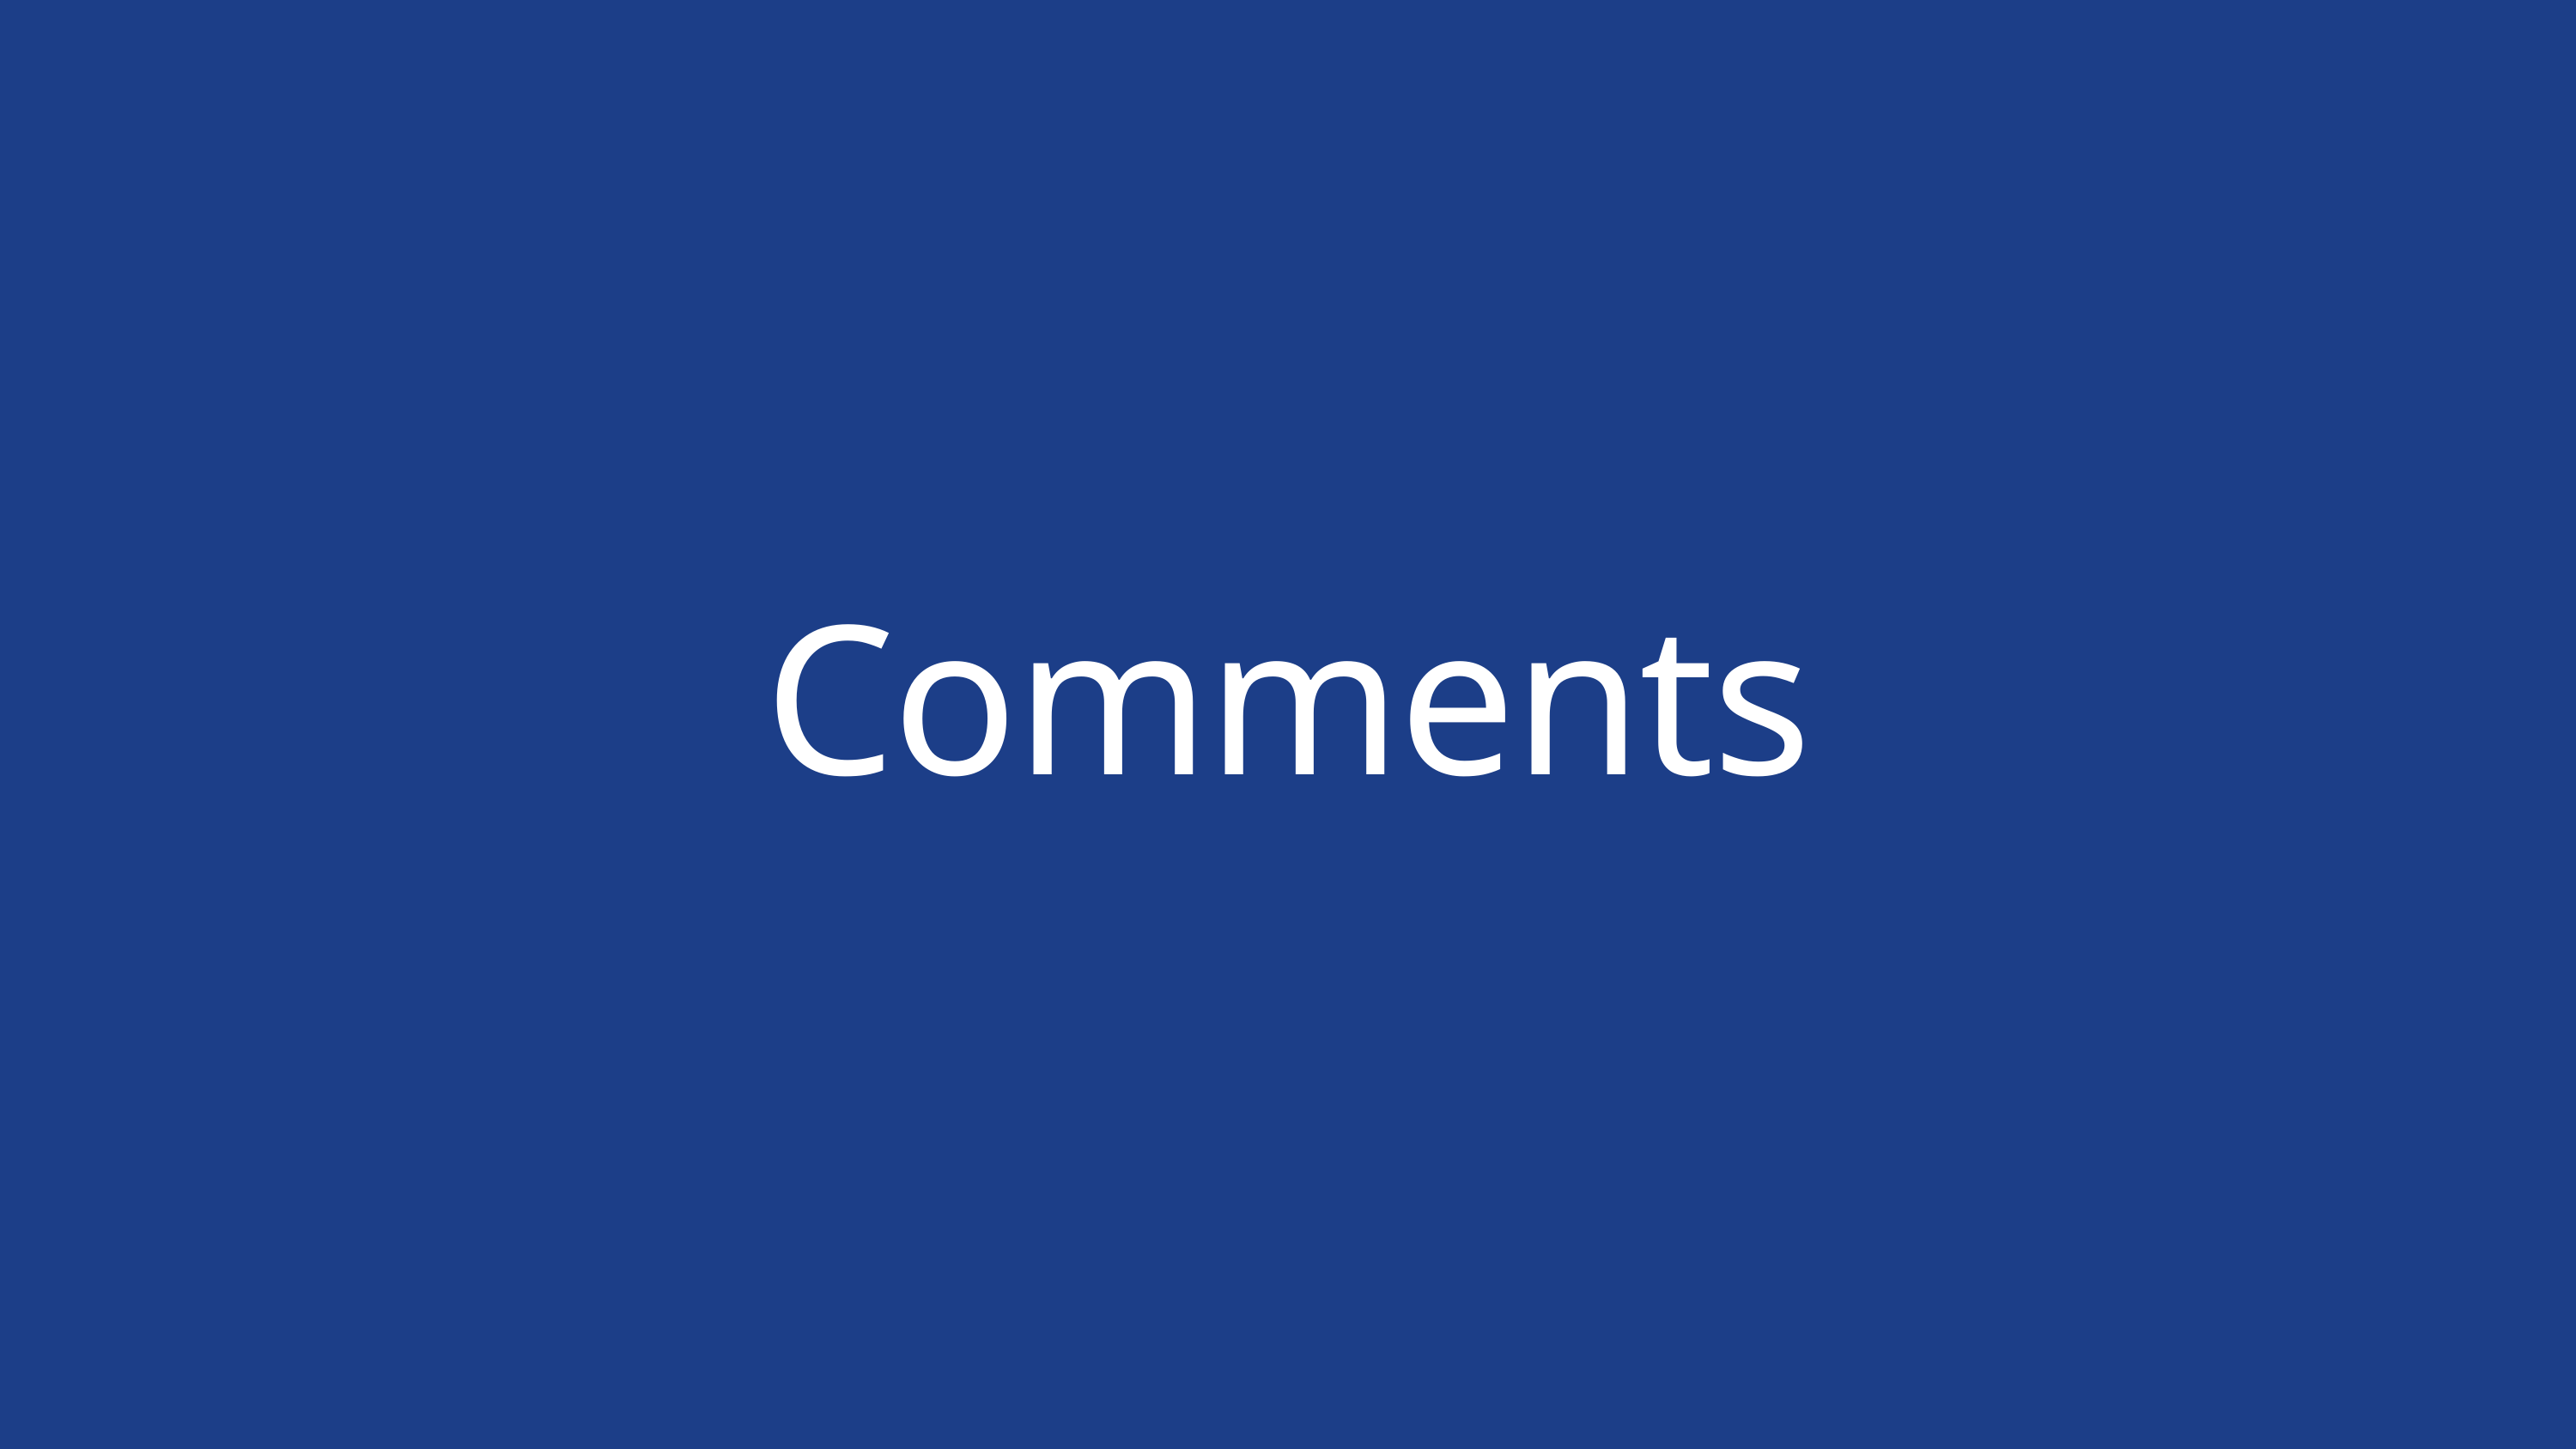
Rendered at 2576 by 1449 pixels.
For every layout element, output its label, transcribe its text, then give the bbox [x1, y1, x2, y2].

text_box Comments [0, 588, 2576, 816]
